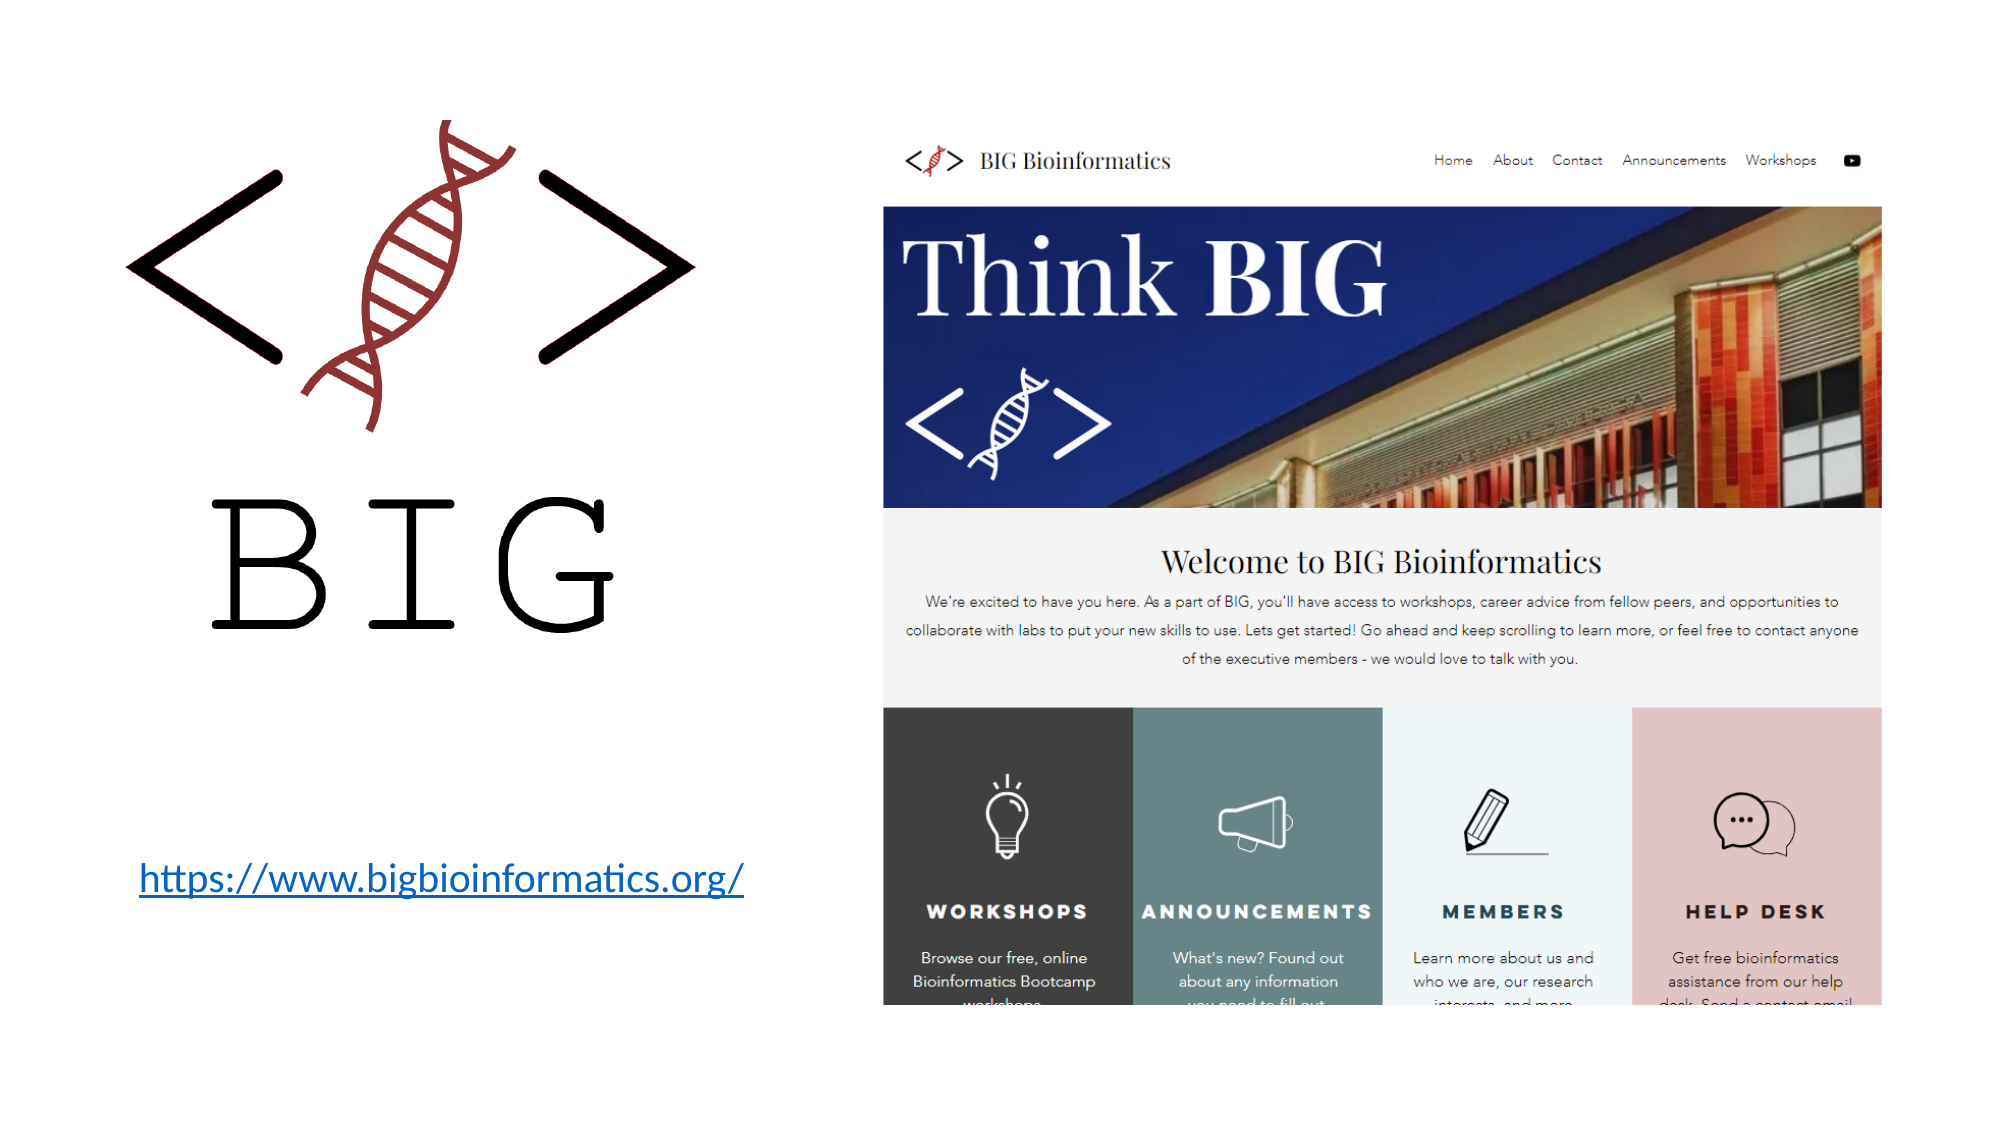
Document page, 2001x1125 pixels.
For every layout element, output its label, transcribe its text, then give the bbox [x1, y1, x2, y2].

picture [859, 120, 1892, 1005]
text_box https://www.bigbioinformatics.org/ [124, 843, 835, 909]
picture [50, 120, 762, 681]
